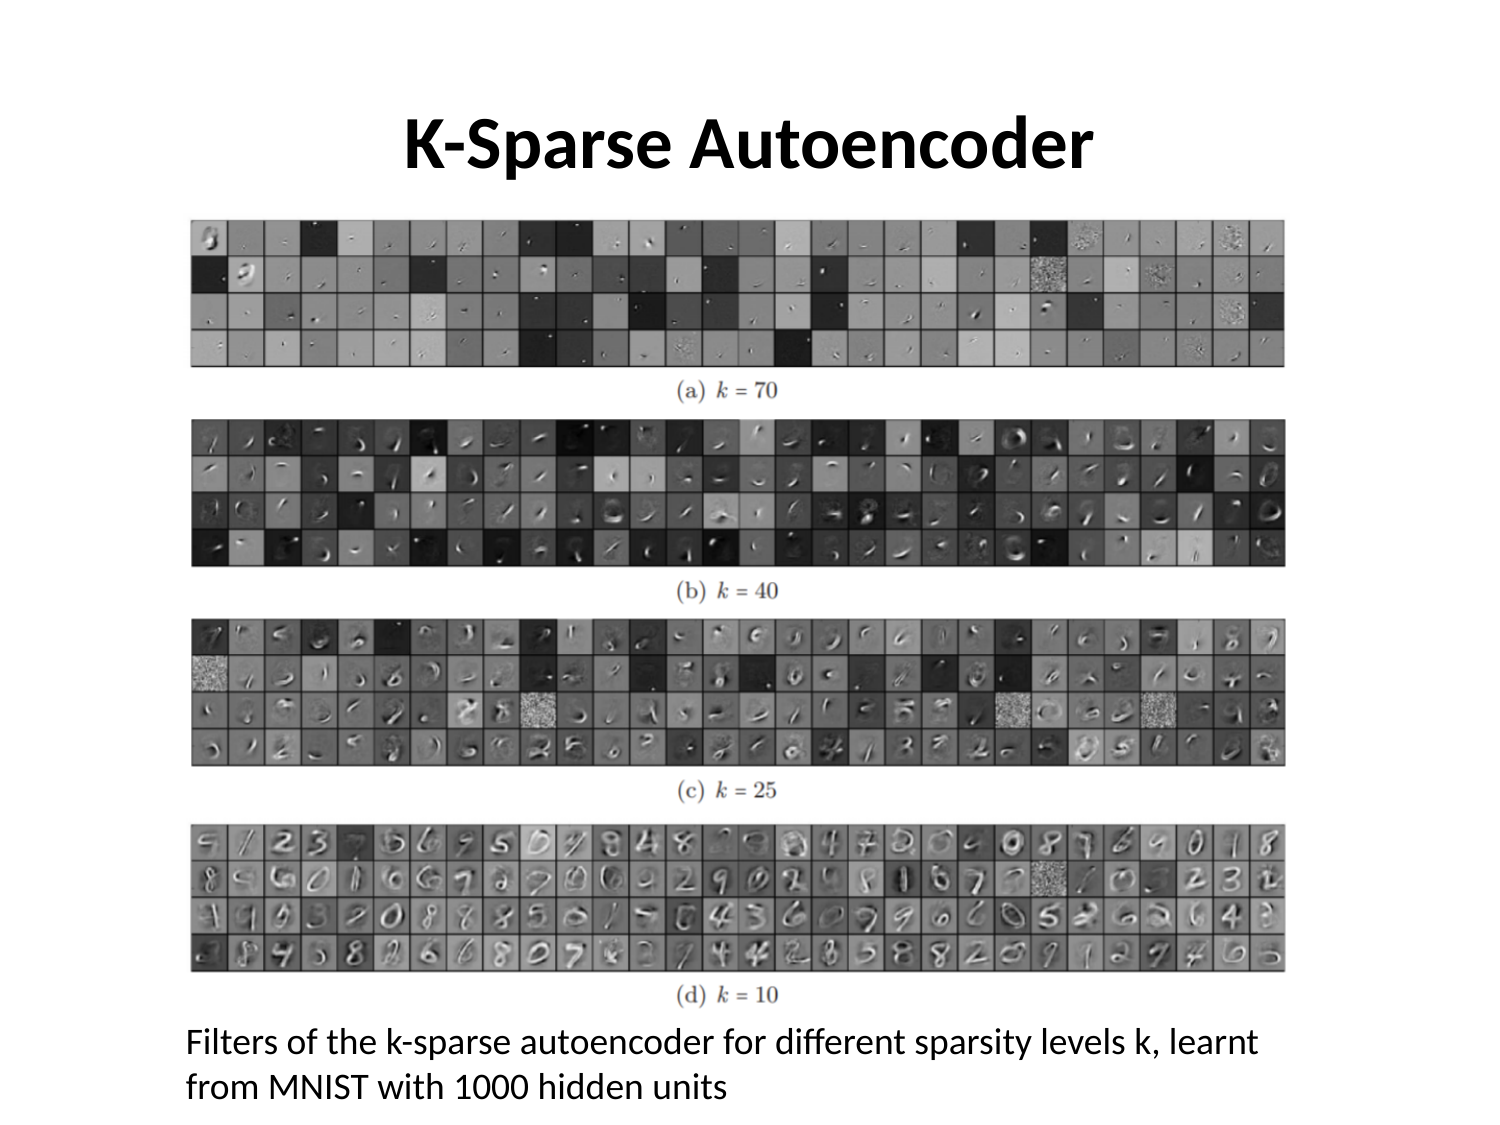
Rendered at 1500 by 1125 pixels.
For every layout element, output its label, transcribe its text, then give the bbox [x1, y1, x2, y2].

title K-Sparse Autoencoder [75, 45, 1425, 233]
text_box Filters of the k-sparse autoencoder for different sparsity levels k, learnt from MNIST with 1000 hidden units [171, 1009, 1317, 1114]
picture [182, 200, 1296, 1010]
